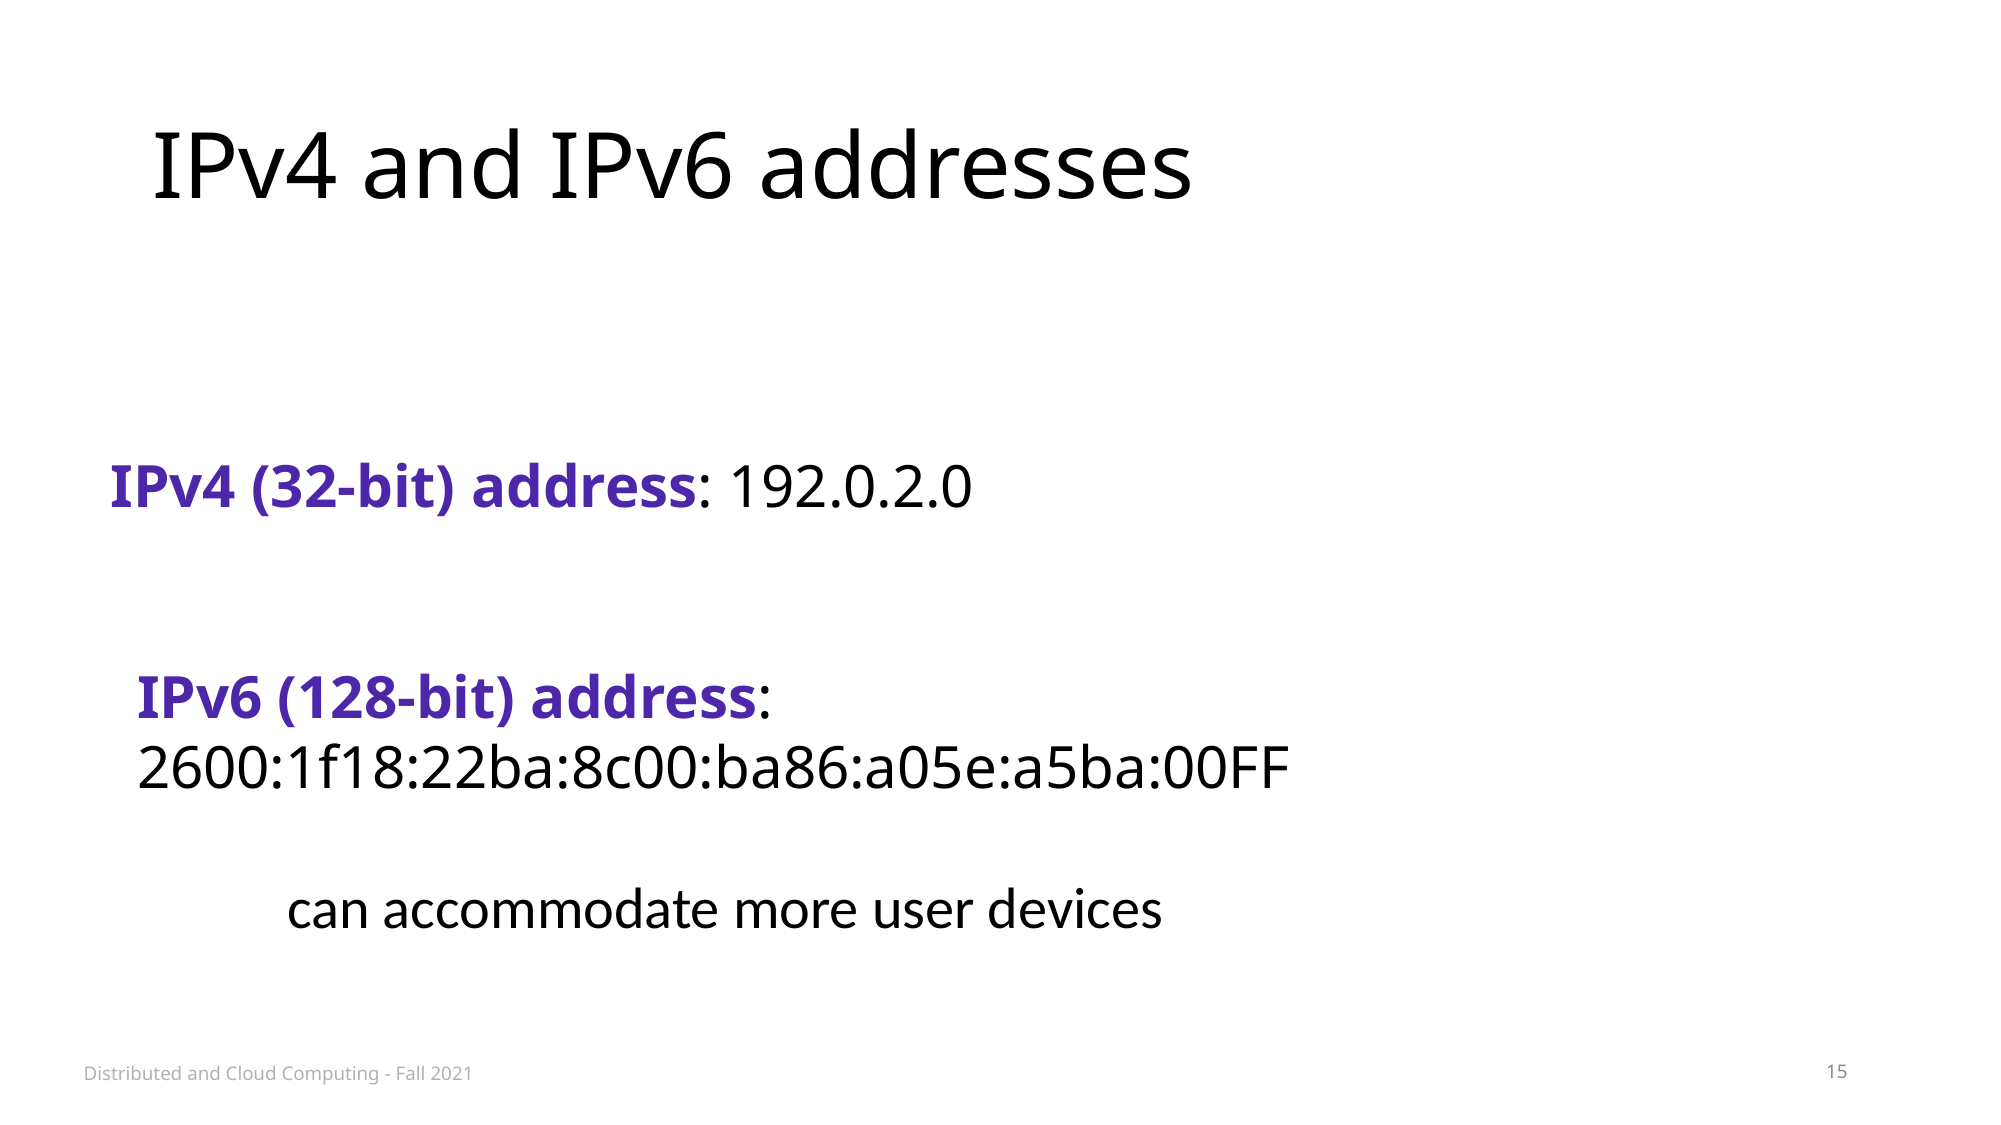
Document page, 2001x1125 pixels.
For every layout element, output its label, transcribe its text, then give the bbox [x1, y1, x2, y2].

text_box IPv6 (128-bit) address: 2600:1f18:22ba:8c00:ba86:a05e:a5ba:00FF can accommodate more user devices [122, 652, 1878, 948]
slide_number 15 [1412, 1042, 1863, 1103]
text_box IPv4 (32-bit) address: 192.0.2.0 [95, 442, 990, 527]
title IPv4 and IPv6 addresses [137, 59, 1863, 278]
footer Distributed and Cloud Computing - Fall 2021 [68, 1042, 682, 1103]
